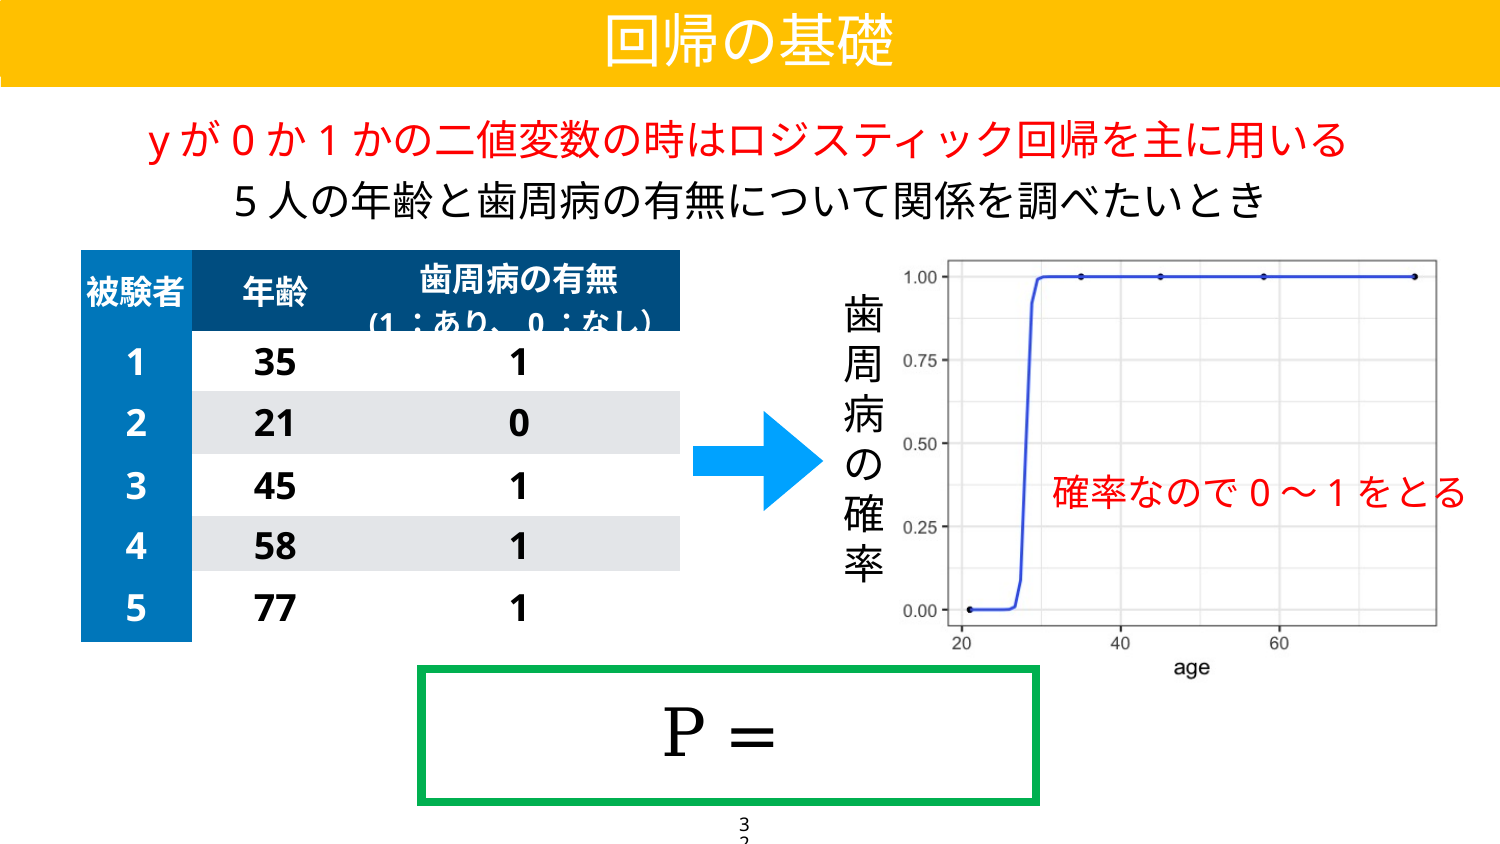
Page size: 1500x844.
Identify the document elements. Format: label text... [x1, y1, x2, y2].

table_cell 1 [359, 571, 680, 642]
table_cell 2 [81, 391, 192, 454]
table_cell 1 [359, 331, 680, 391]
table_cell 45 [192, 454, 359, 516]
table_header 歯周病の有無 (1：あり、0：なし） [359, 250, 680, 331]
slide_number 32 [730, 804, 769, 844]
table_cell 58 [192, 516, 359, 571]
table_cell 1 [359, 516, 680, 571]
table_cell 3 [81, 454, 192, 516]
table_cell 35 [192, 331, 359, 391]
table_cell 1 [359, 454, 680, 516]
text_box 回帰の基礎 [0, 0, 1499, 77]
text_box 5人の年齢と歯周病の有無について関係を調べたいとき [230, 171, 1272, 228]
text_box [0, 0, 1500, 87]
table_cell 4 [81, 516, 192, 571]
table_cell 0 [359, 391, 680, 454]
table_header 年齢 [192, 250, 359, 331]
table_cell 77 [192, 571, 359, 642]
table_header 被験者 [81, 250, 192, 331]
text_box 確率なので0〜1をとる [1448, 460, 1478, 523]
text_box [421, 668, 1036, 802]
text_box 歯周病の確率 [825, 279, 866, 597]
table_cell 1 [81, 331, 192, 391]
text_box [693, 410, 824, 512]
table_cell 5 [81, 571, 192, 642]
text_box yが0か1かの二値変数の時はロジスティック回帰を主に用いる [137, 110, 1362, 167]
table_cell 21 [192, 391, 359, 454]
picture [866, 249, 1448, 690]
